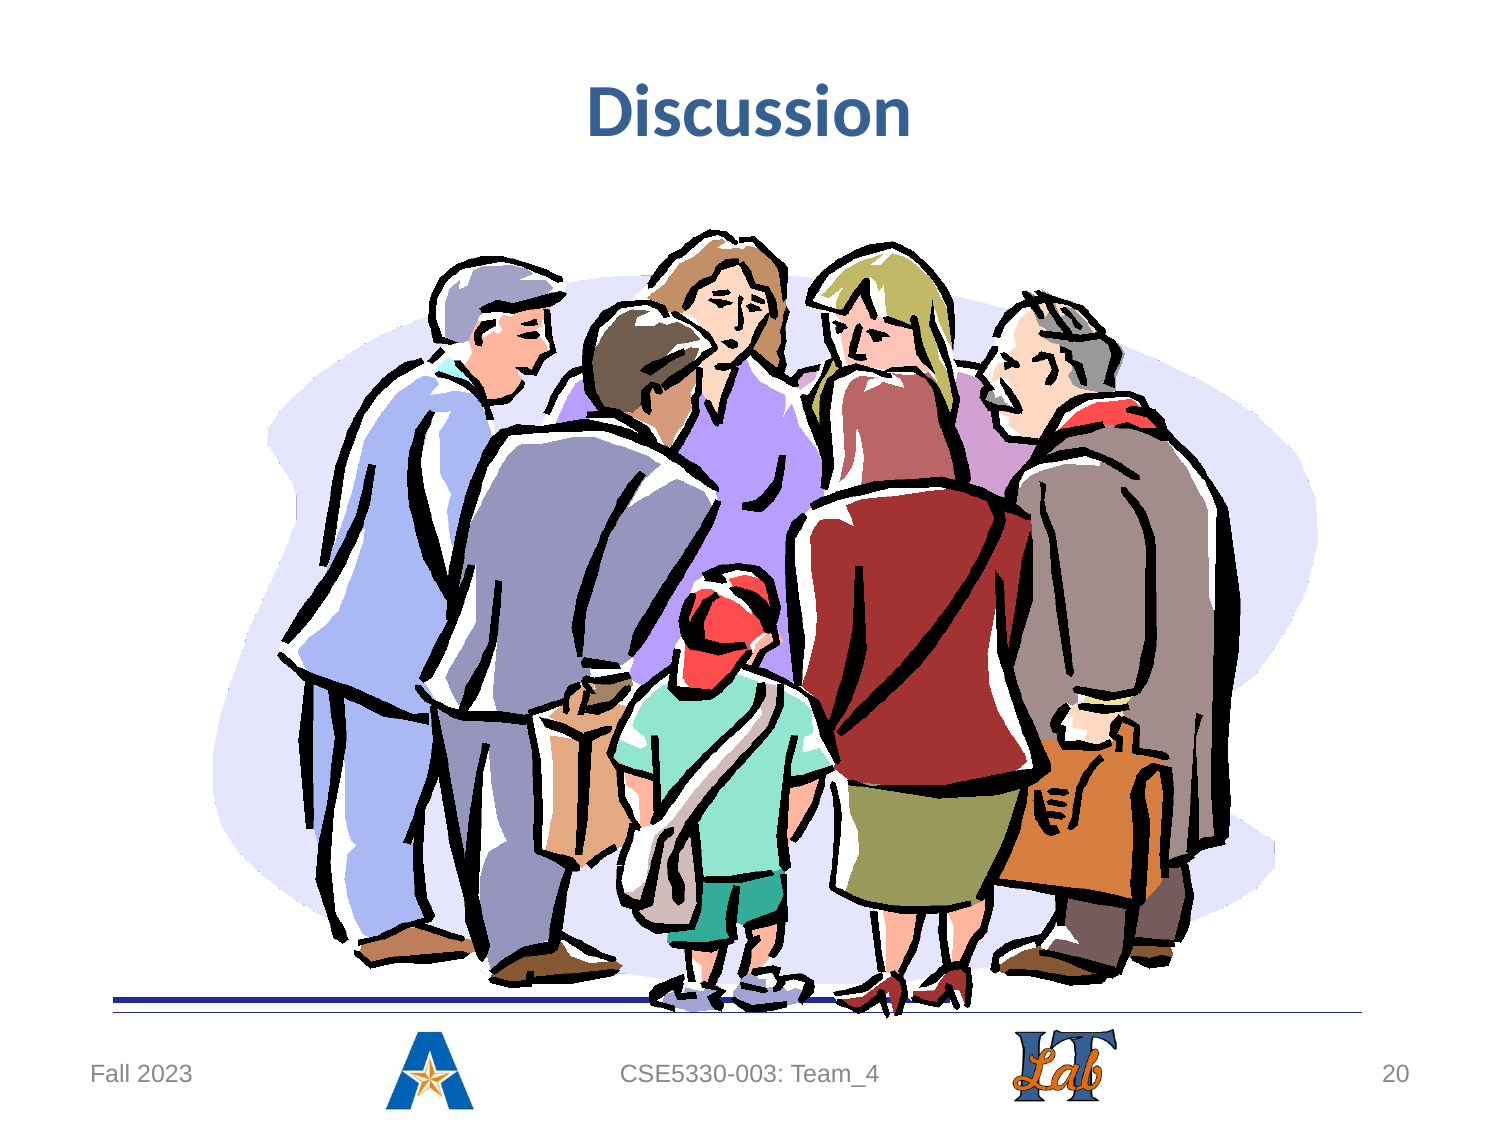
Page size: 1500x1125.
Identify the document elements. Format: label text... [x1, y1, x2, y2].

title Discussion [112, 24, 1388, 188]
footer CSE5330-003: Team_4 [512, 1042, 988, 1103]
picture [1012, 1028, 1117, 1102]
picture [375, 1028, 488, 1114]
picture [212, 224, 1326, 1026]
slide_number ‹#› [1074, 1042, 1425, 1103]
slide_number Fall 2023 [75, 1042, 425, 1103]
